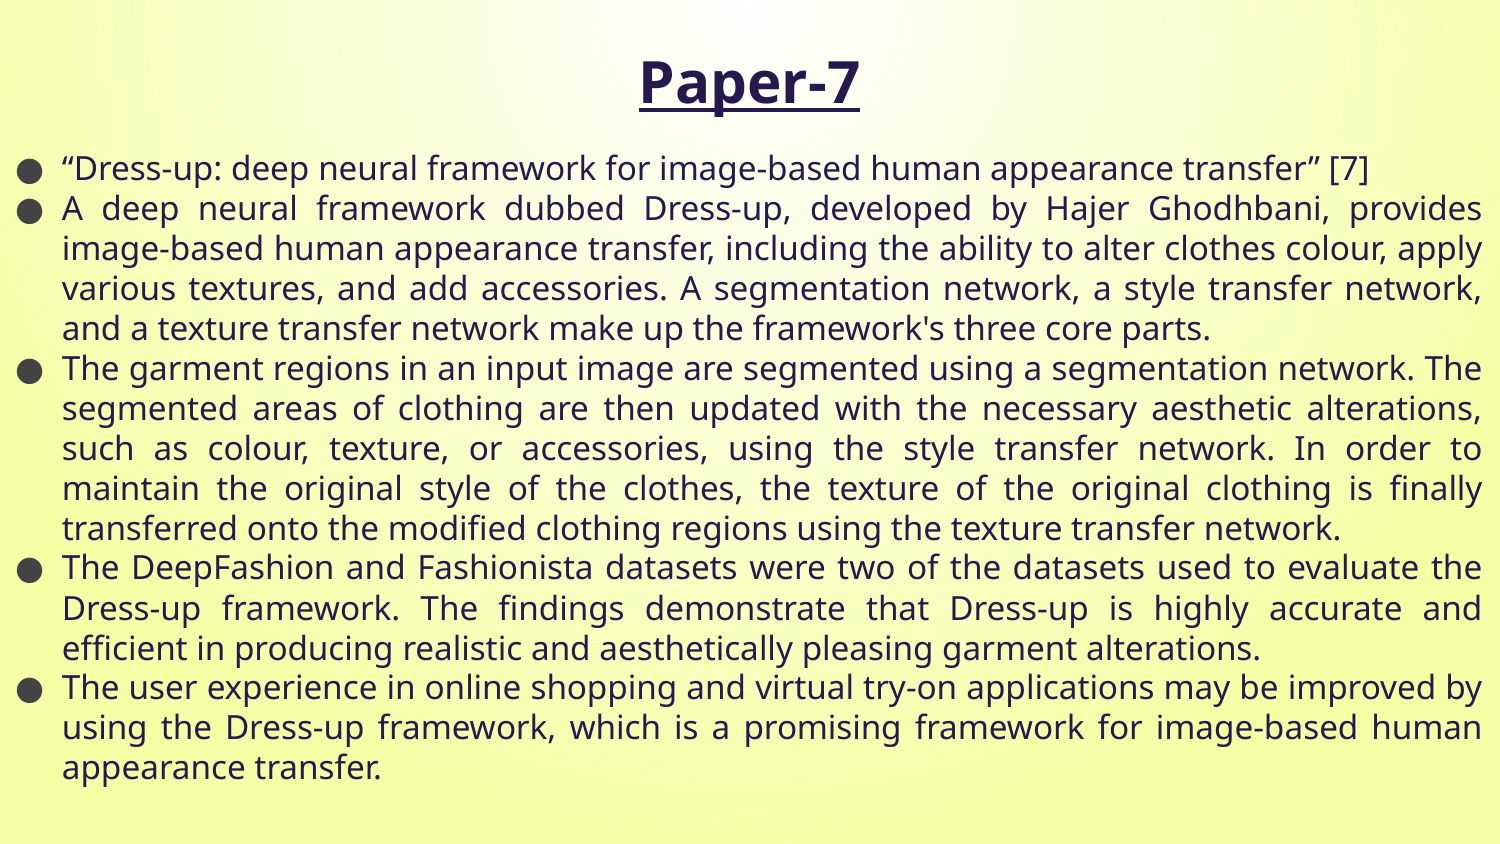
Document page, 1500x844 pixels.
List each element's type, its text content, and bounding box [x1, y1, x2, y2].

list “Dress-up: deep neural framework for image-based human appearance transfer” [7] A deep neural framework dubbed Dress-up, developed by Hajer Ghodhbani, provides image-based human appearance transfer, including the ability to alter clothes colour, apply various textures, and add accessories. A segmentation network, a style transfer network, and a texture transfer network make up the framework's three core parts. The garment regions in an input image are segmented using a segmentation network. The segmented areas of clothing are then updated with the necessary aesthetic alterations, such as colour, texture, or accessories, using the style transfer network. In order to maintain the original style of the clothes, the texture of the original clothing is finally transferred onto the modified clothing regions using the texture transfer network. The DeepFashion and Fashionista datasets were two of the datasets used to evaluate the Dress-up framework. The findings demonstrate that Dress-up is highly accurate and efficient in producing realistic and aesthetically pleasing garment alterations. The user experience in online shopping and virtual try-on applications may be improved by using the Dress-up framework, which is a promising framework for image-based human appearance transfer. [0, 132, 1500, 809]
text_box Paper-7 [623, 30, 876, 93]
